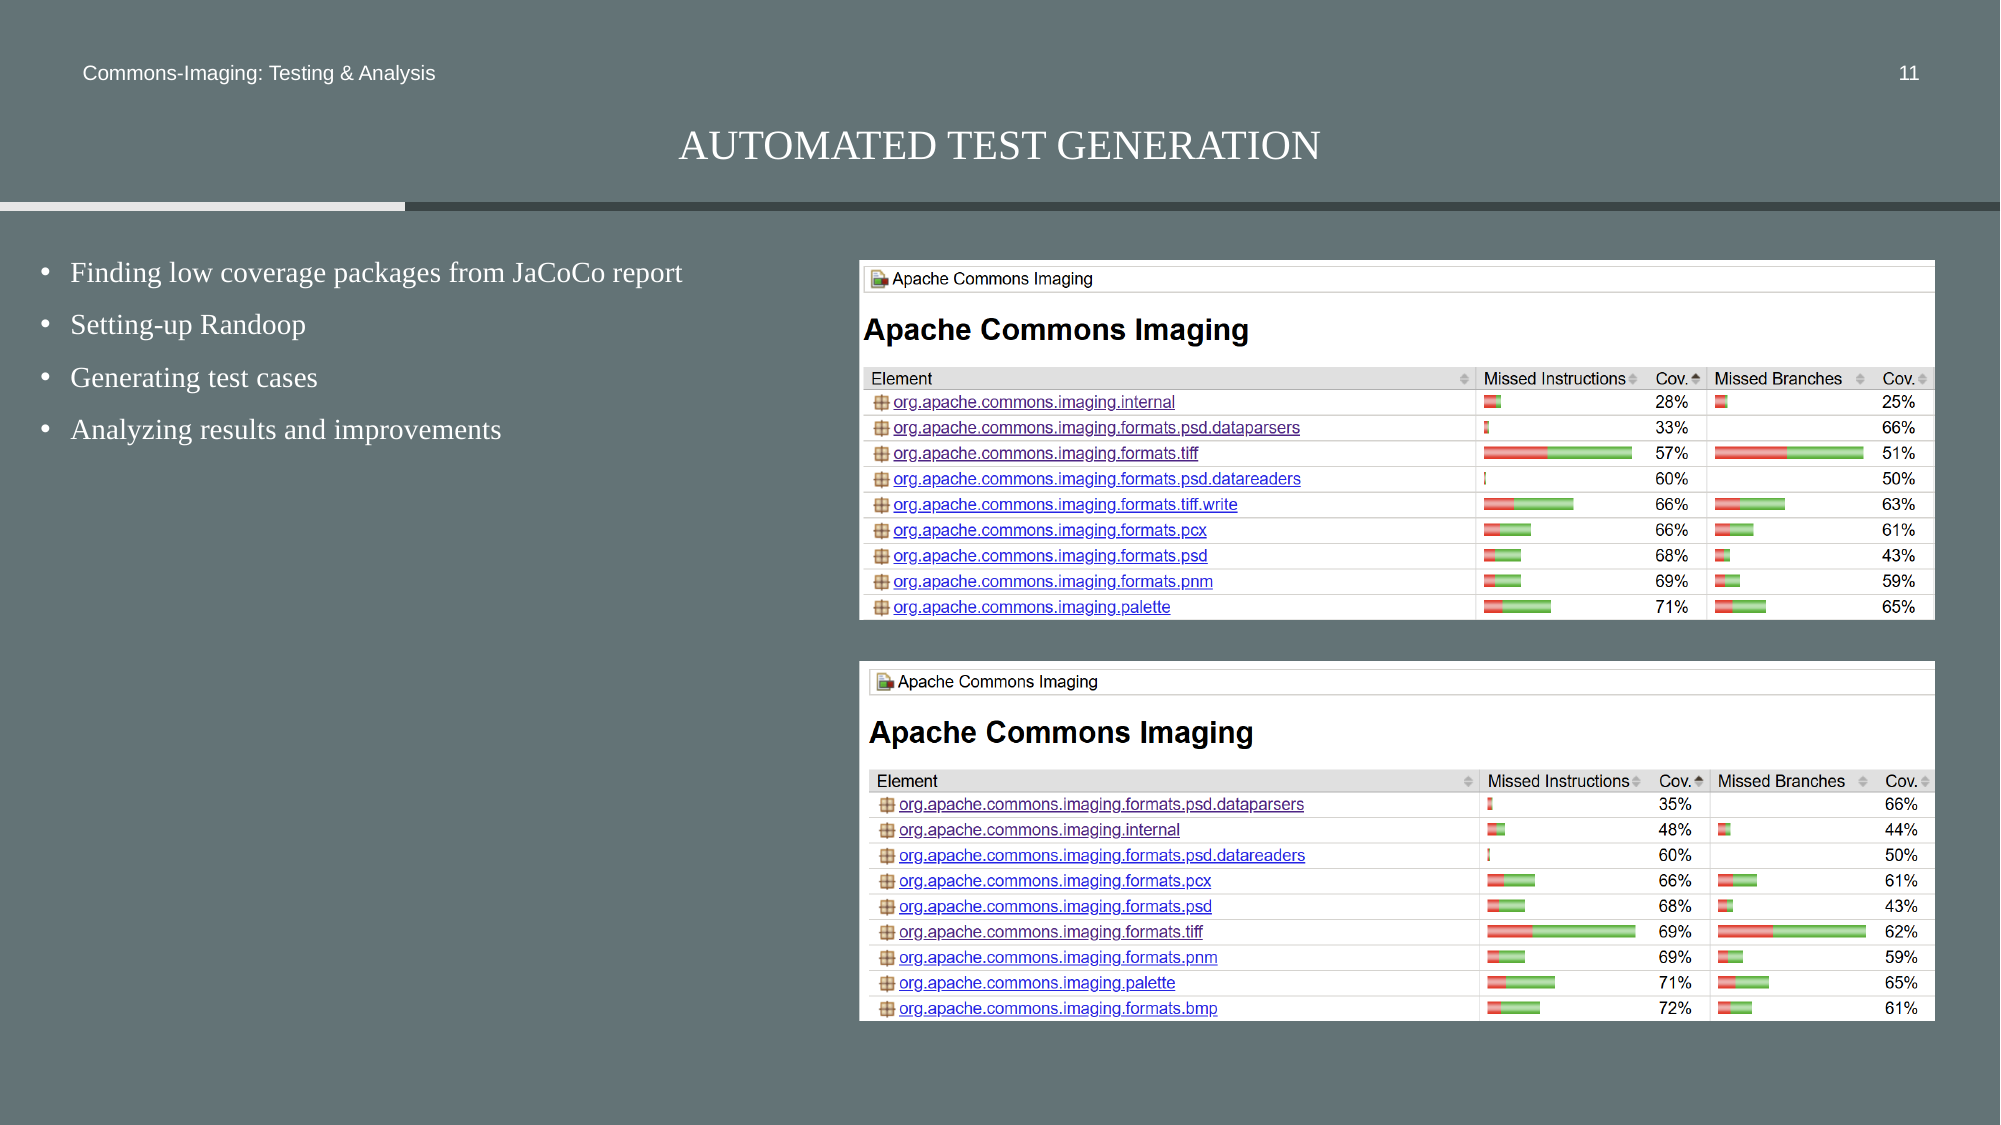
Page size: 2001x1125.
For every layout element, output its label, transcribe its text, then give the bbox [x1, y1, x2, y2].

title Automated Test Generation [543, 119, 1457, 236]
picture [859, 260, 1935, 620]
list Finding low coverage packages from JaCoCo report Setting-up Randoop Generating test cases Analyzing results and improvements [25, 249, 768, 1095]
footer Commons-Imaging: Testing & Analysis [67, 49, 473, 95]
slide_number 11 [1660, 49, 1935, 95]
picture [859, 661, 1935, 1021]
